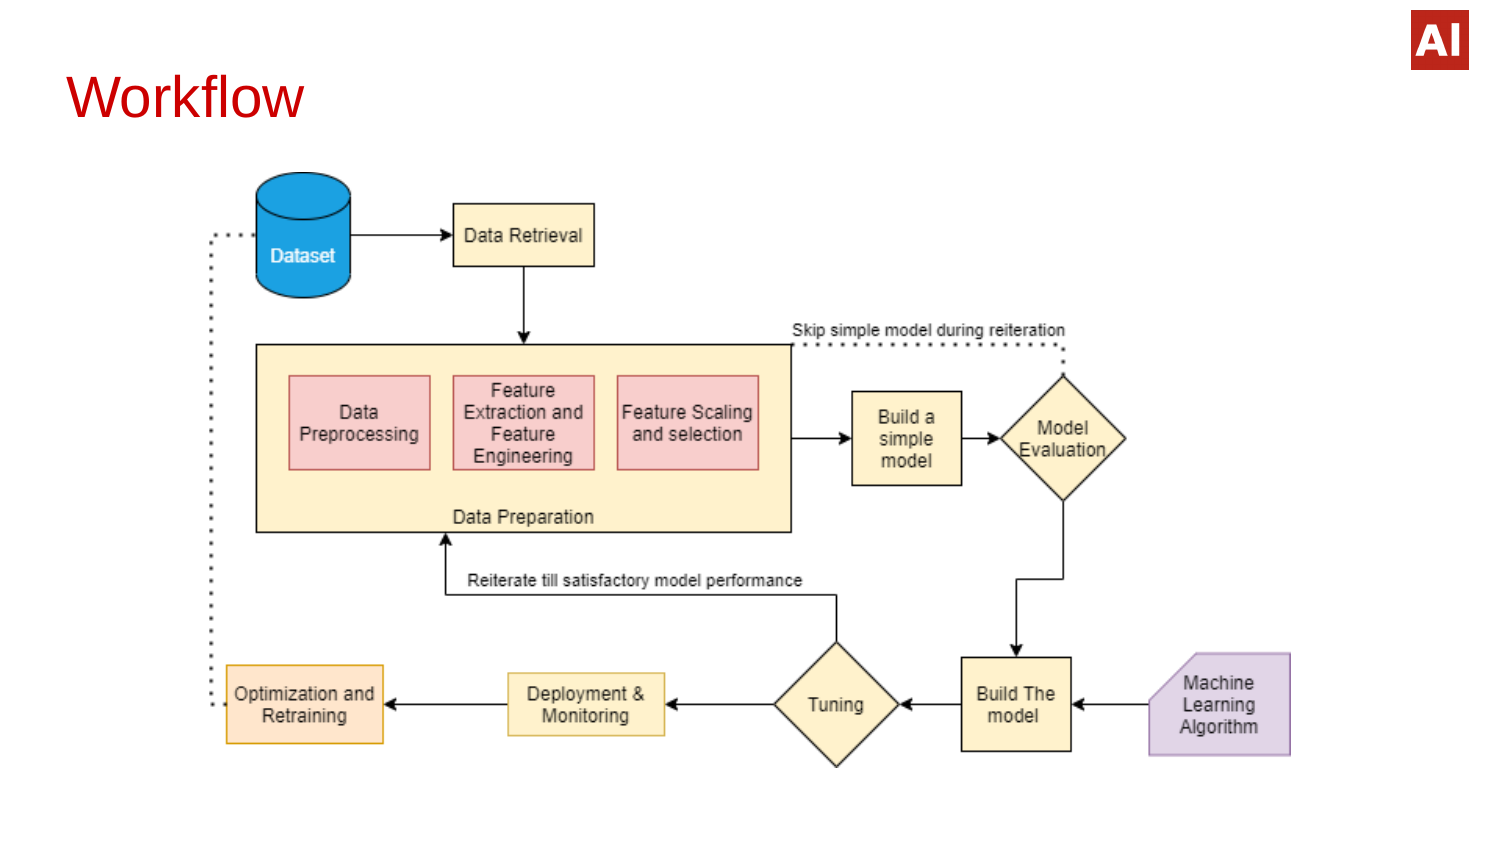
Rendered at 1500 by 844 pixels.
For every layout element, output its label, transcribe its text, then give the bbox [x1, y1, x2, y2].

picture [209, 172, 1291, 768]
title Workflow [51, 44, 1449, 139]
picture [1411, 10, 1469, 70]
